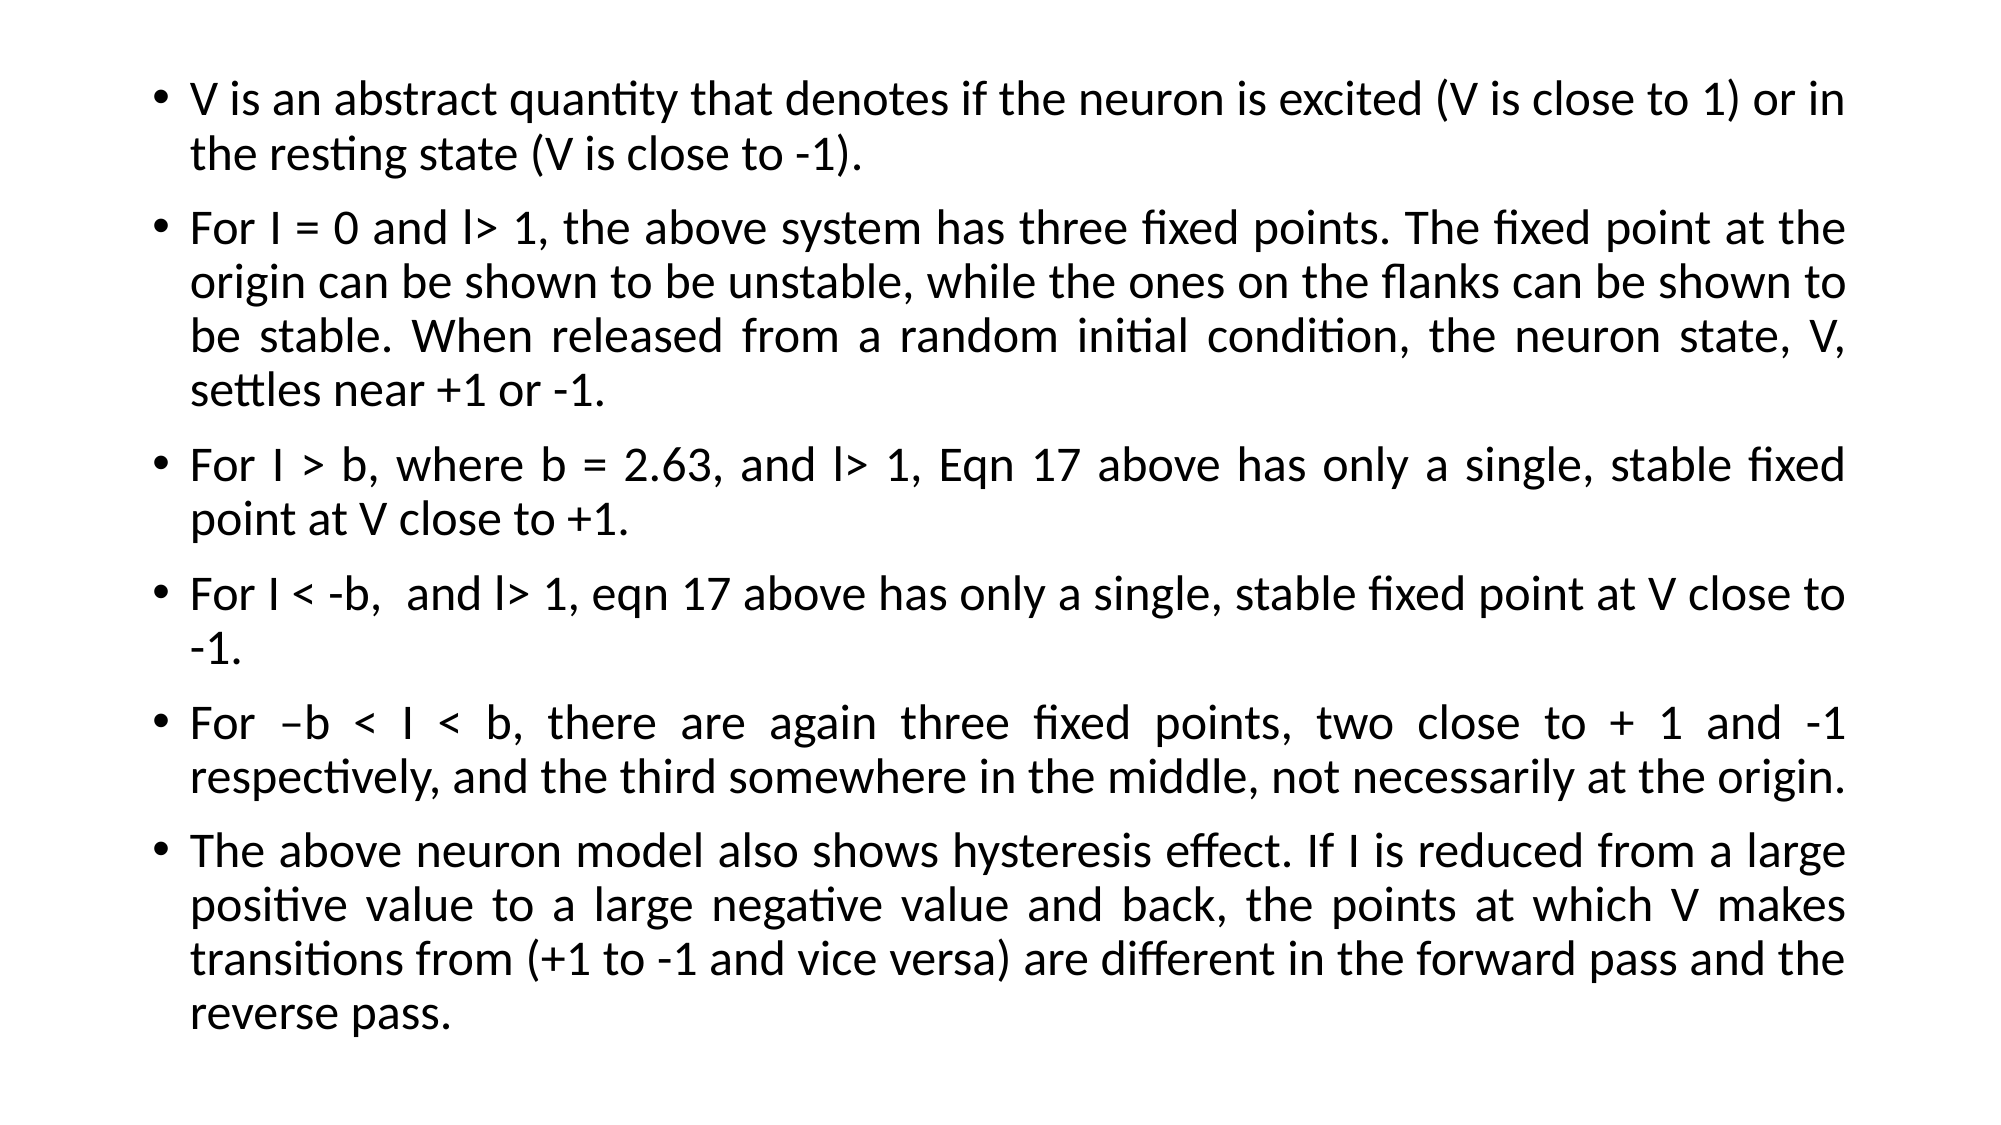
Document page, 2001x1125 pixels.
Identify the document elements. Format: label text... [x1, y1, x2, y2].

list V is an abstract quantity that denotes if the neuron is excited (V is close to 1) or in the resting state (V is close to -1). For I = 0 and l> 1, the above system has three fixed points. The fixed point at the origin can be shown to be unstable, while the ones on the flanks can be shown to be stable. When released from a random initial condition, the neuron state, V, settles near +1 or -1. For I > b, where b = 2.63, and l> 1, Eqn 17 above has only a single, stable fixed point at V close to +1. For I < -b, and l> 1, eqn 17 above has only a single, stable fixed point at V close to -1. For –b < I < b, there are again three fixed points, two close to + 1 and -1 respectively, and the third somewhere in the middle, not necessarily at the origin. The above neuron model also shows hysteresis effect. If I is reduced from a large positive value to a large negative value and back, the points at which V makes transitions from (+1 to -1 and vice versa) are different in the forward pass and the reverse pass. [137, 65, 1863, 958]
